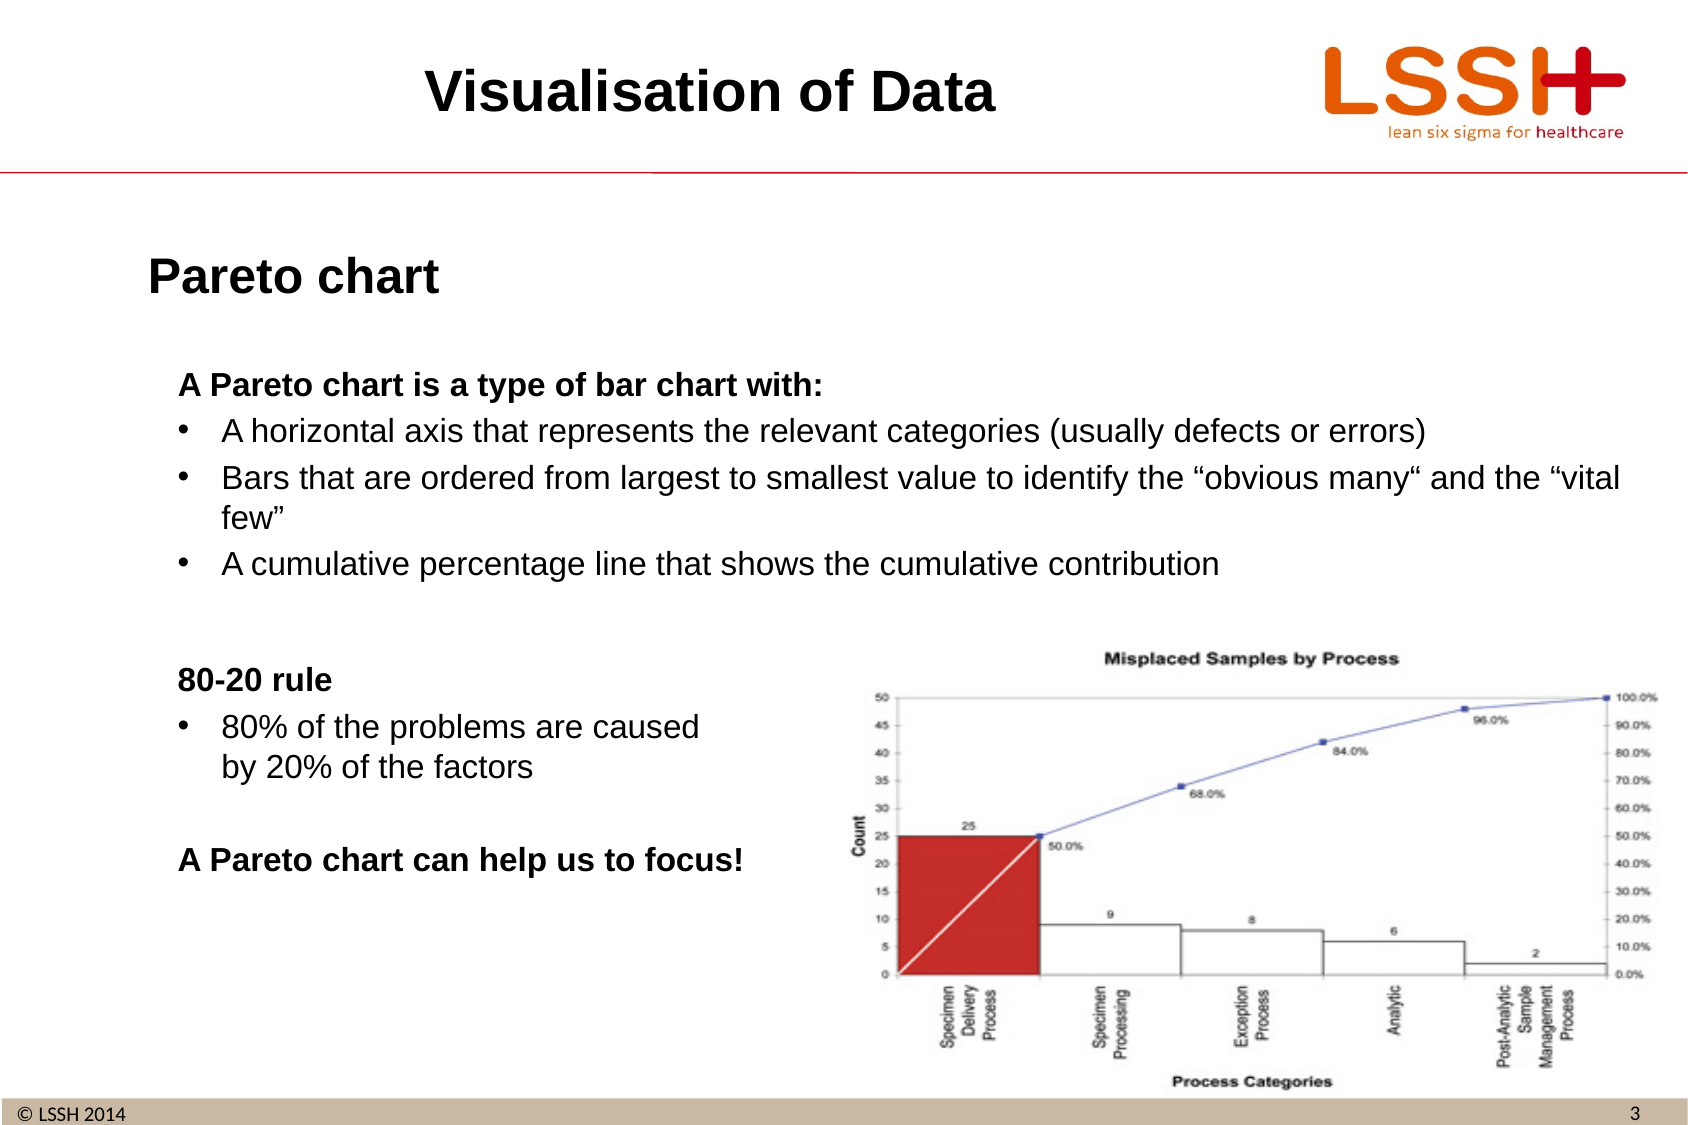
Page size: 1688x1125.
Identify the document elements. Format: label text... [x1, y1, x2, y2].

title Visualisation of Data [112, 38, 1309, 138]
picture [1315, 36, 1628, 143]
list Pareto chart A Pareto chart is a type of bar chart with: A horizontal axis that represents the relevant categories (usually defects or errors) Bars that are ordered from largest to smallest value to identify the “obvious many“ and the “vital few” A cumulative percentage line that shows the cumulative contribution 80-20 rule 80% of the problems are caused by 20% of the factors A Pareto chart can help us to focus! [132, 235, 1642, 1064]
picture [846, 647, 1675, 1095]
